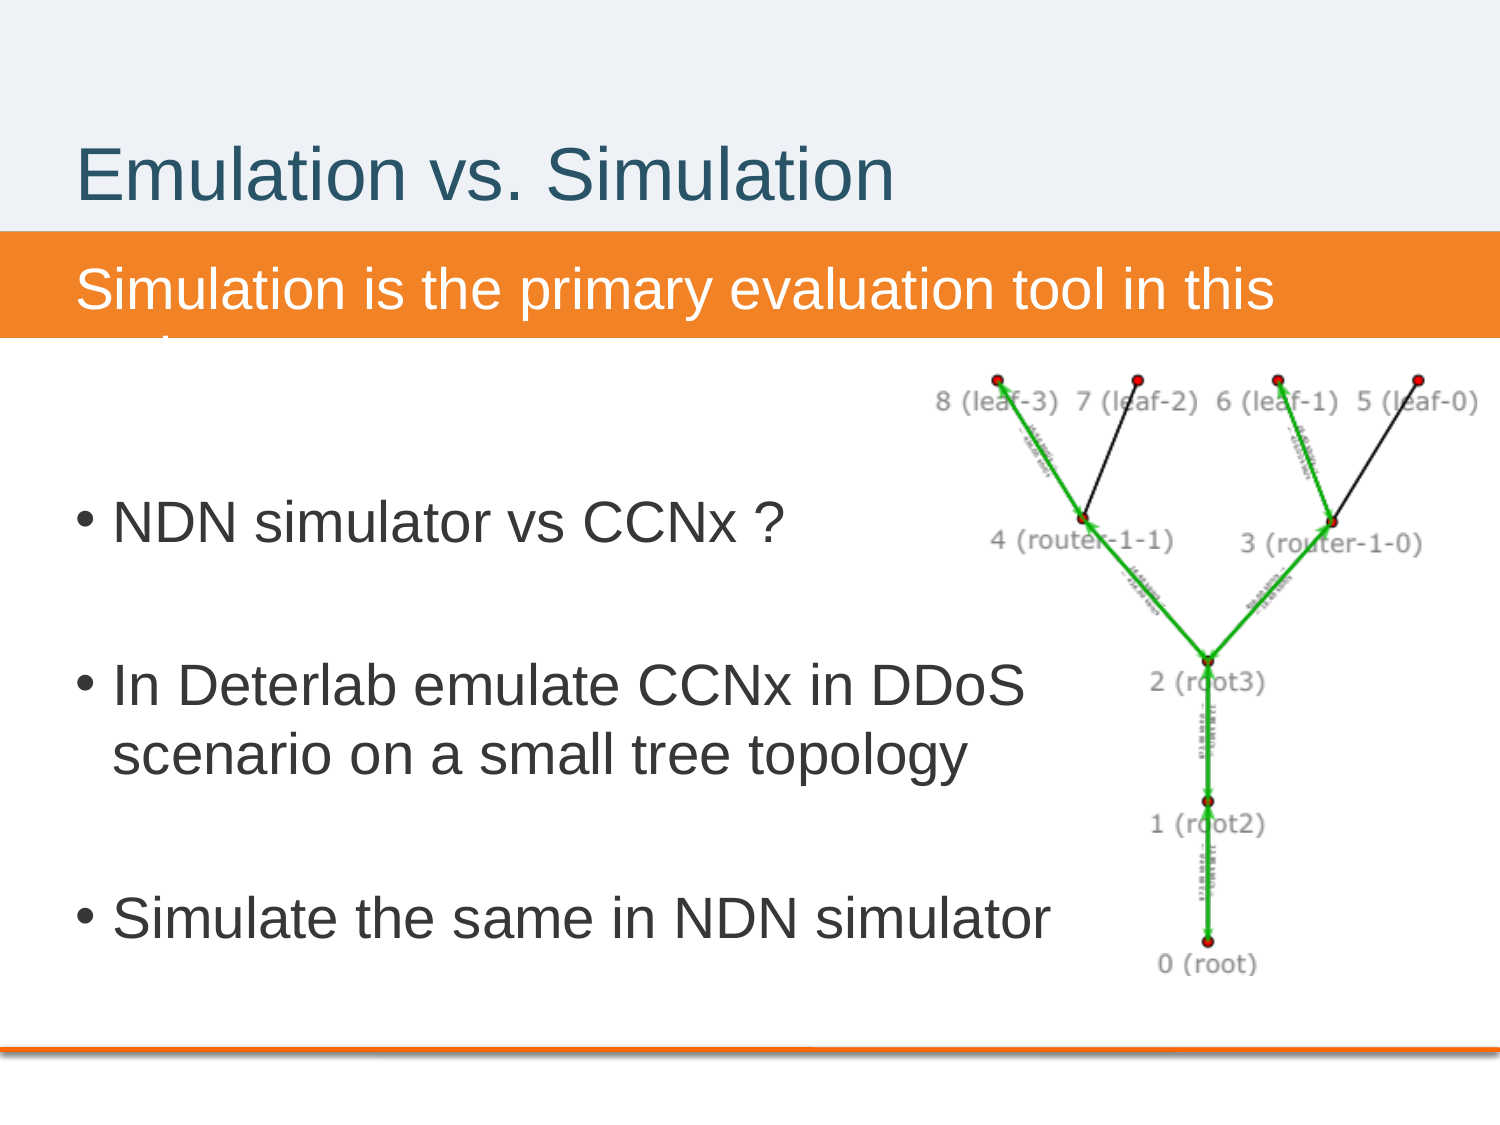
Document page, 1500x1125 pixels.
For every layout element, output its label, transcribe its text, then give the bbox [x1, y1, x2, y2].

text_box [0, 0, 1500, 230]
list Simulation is the primary evaluation tool in this project NDN simulator vs CCNx ? In Deterlab emulate CCNx in DDoS scenario on a small tree topology Simulate the same in NDN simulator [75, 243, 1483, 1094]
picture [933, 371, 1478, 977]
text_box [0, 230, 1500, 340]
title Emulation vs. Simulation [75, 11, 1425, 216]
